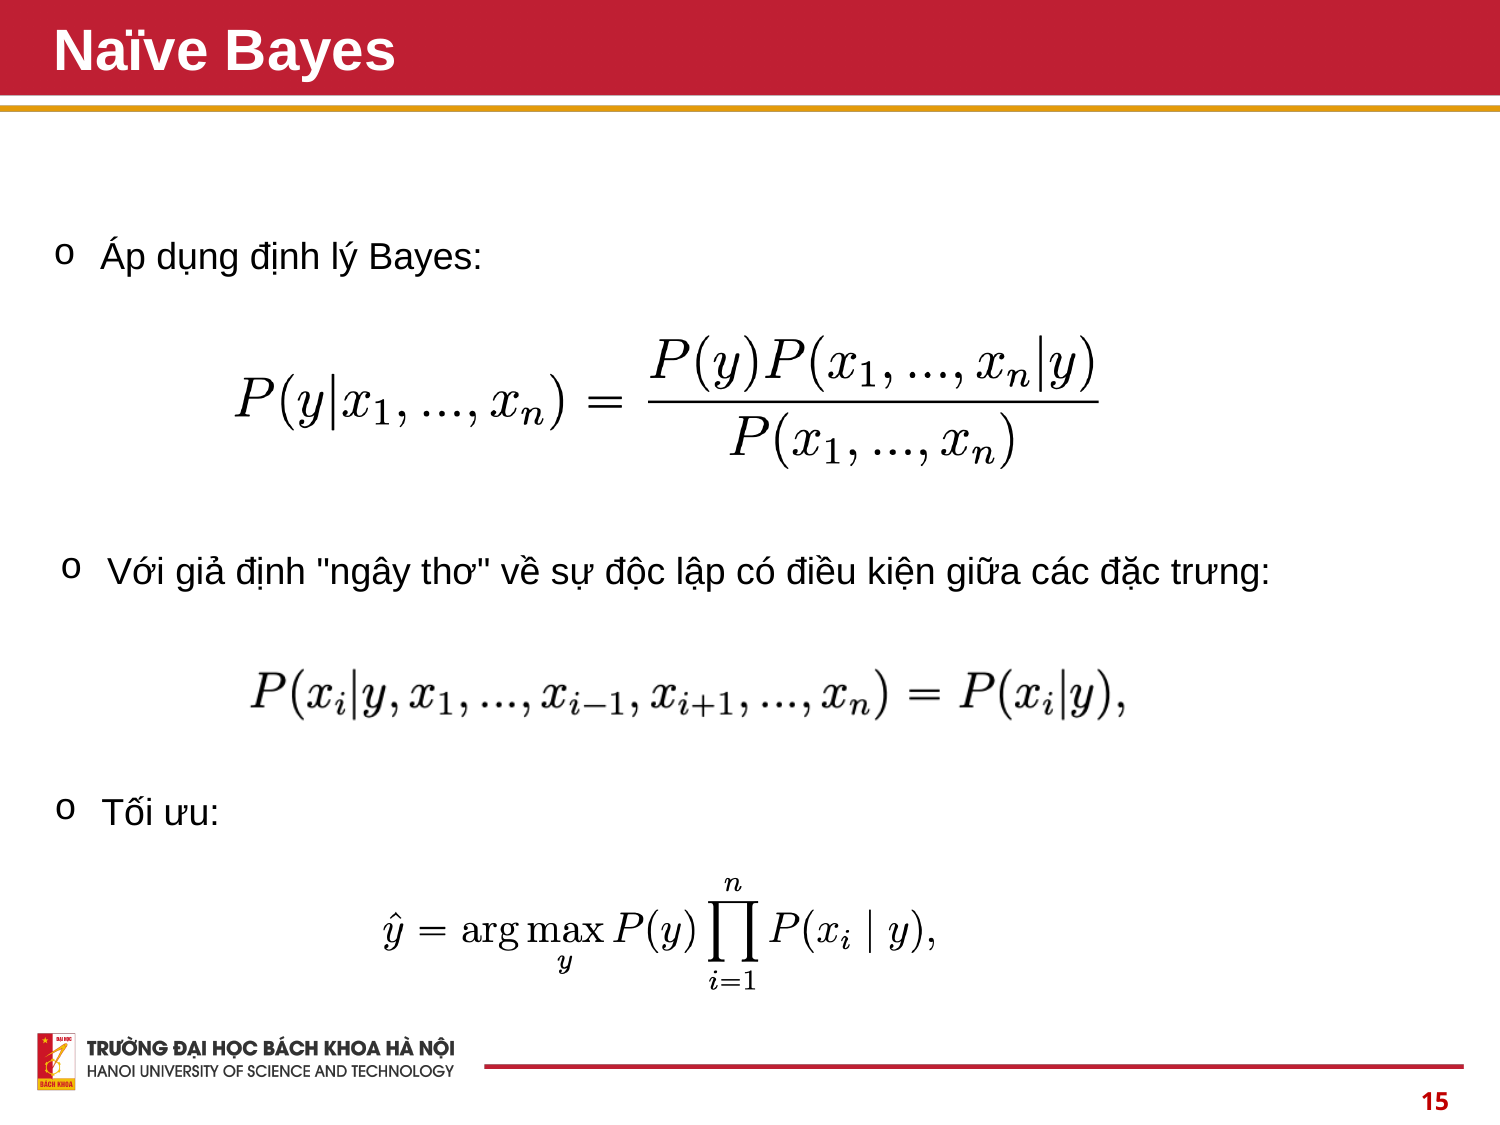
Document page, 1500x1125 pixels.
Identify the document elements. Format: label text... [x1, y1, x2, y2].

slide_number 15 [1126, 1078, 1464, 1125]
picture [0, 0, 1500, 1125]
text_box Tối ưu: [39, 757, 235, 840]
text_box Áp dụng định lý Bayes: [38, 201, 1424, 284]
text_box Với giả định "ngây thơ" về sự độc lập có điều kiện giữa các đặc trưng: [45, 516, 1286, 667]
text_box [76, 143, 1429, 812]
title Naïve Bayes [38, 12, 1462, 87]
